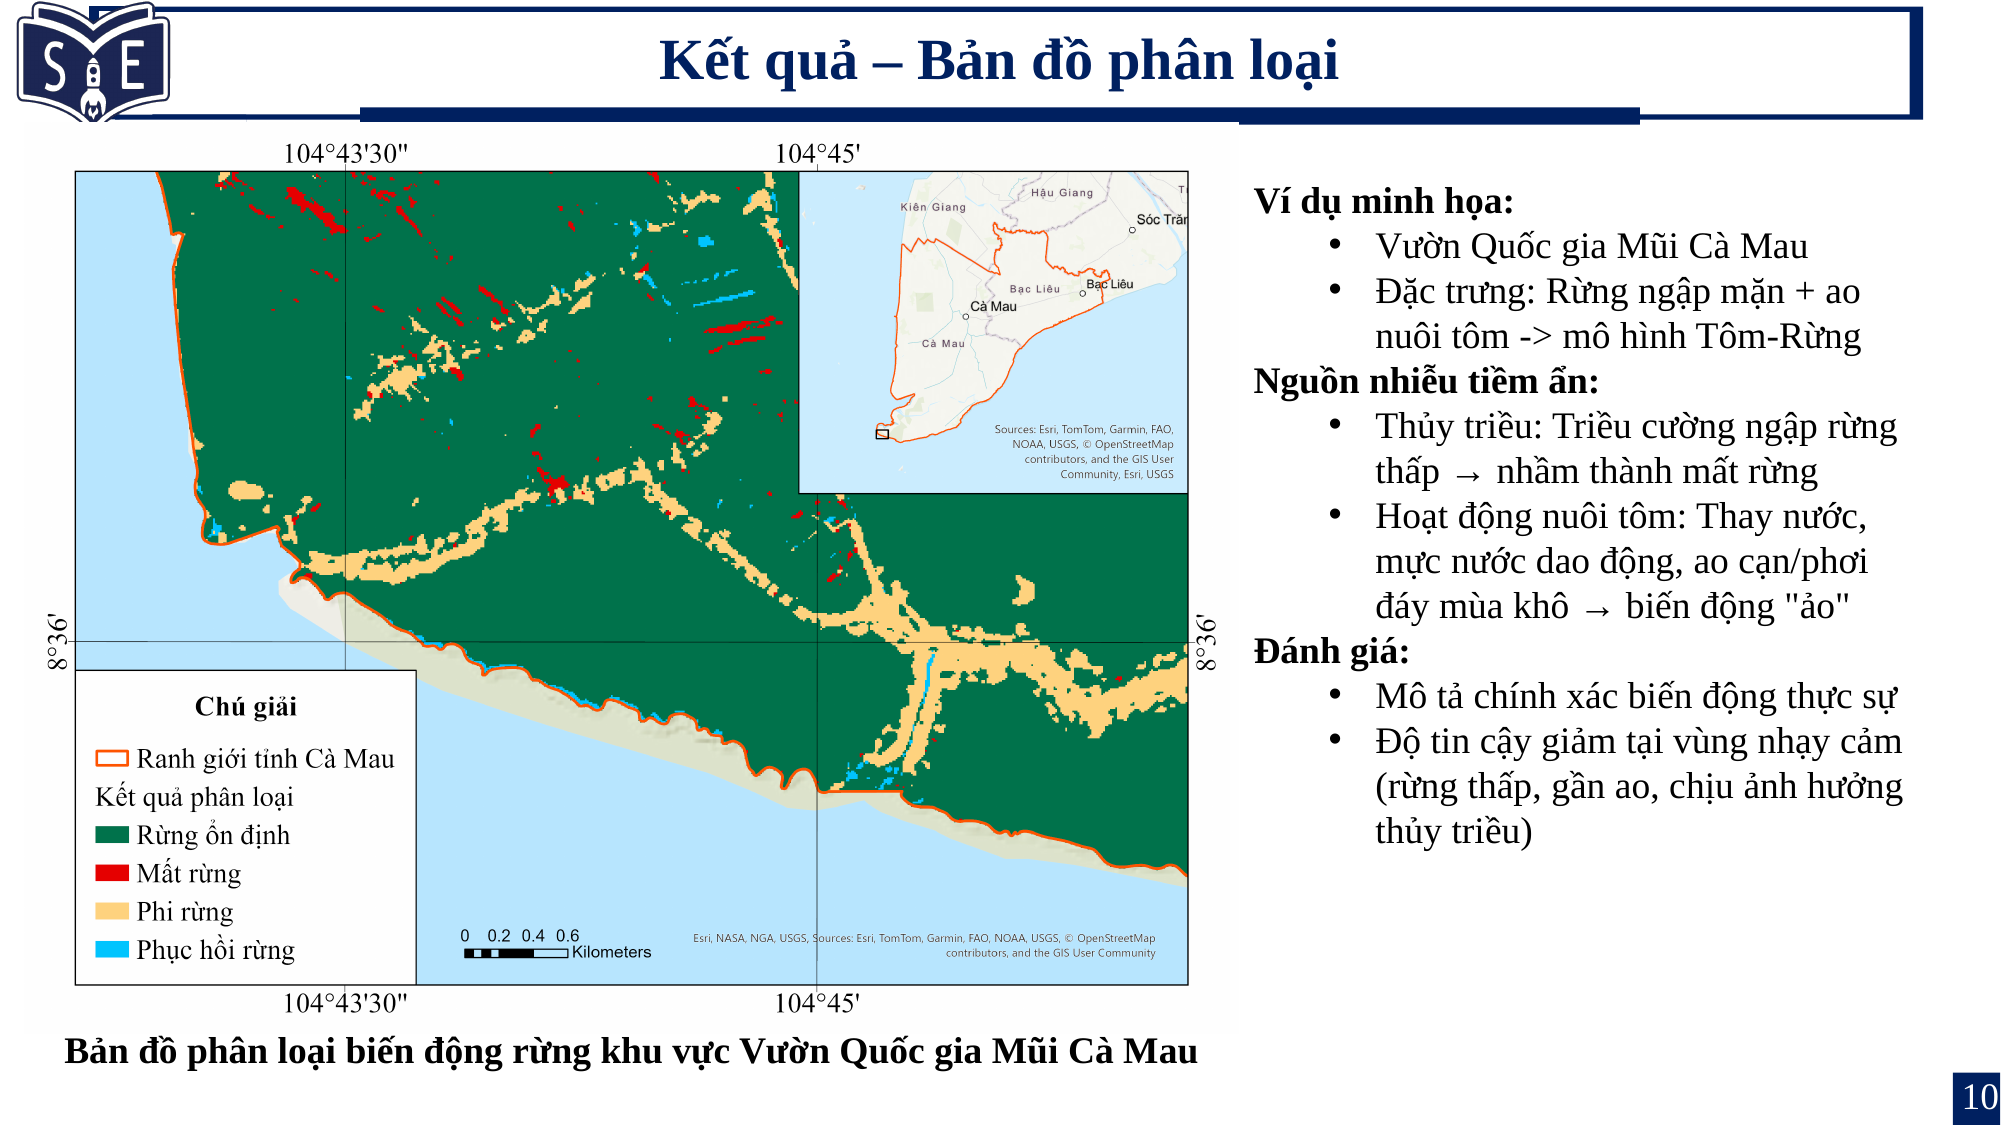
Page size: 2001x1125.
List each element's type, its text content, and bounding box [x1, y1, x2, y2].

picture [5, 0, 1239, 1034]
text_box Bản đồ phân loại biến động rừng khu vực Vườn Quốc gia Mũi Cà Mau [49, 1034, 1214, 1079]
text_box 10 [1945, 1064, 2000, 1125]
text_box Ví dụ minh họa: Vườn Quốc gia Mũi Cà Mau Đặc trưng: Rừng ngập mặn + ao nuôi tôm -> mô hình Tôm-Rừng Nguồn nhiễu tiềm ẩn: Thủy triều: Triều cường ngập rừng thấp → nhầm thành mất rừng Hoạt động nuôi tôm: Thay nước, mực nước dao động, ao cạn/phơi đáy mùa khô → biến động "ảo" Đánh giá: Mô tả chính xác biến động thực sự Độ tin cậy giảm tại vùng nhạy cảm (rừng thấp, gần ao, chịu ảnh hưởng thủy triều) [1239, 168, 1946, 904]
title Kết quả – Bản đồ phân loại [90, 14, 1910, 107]
